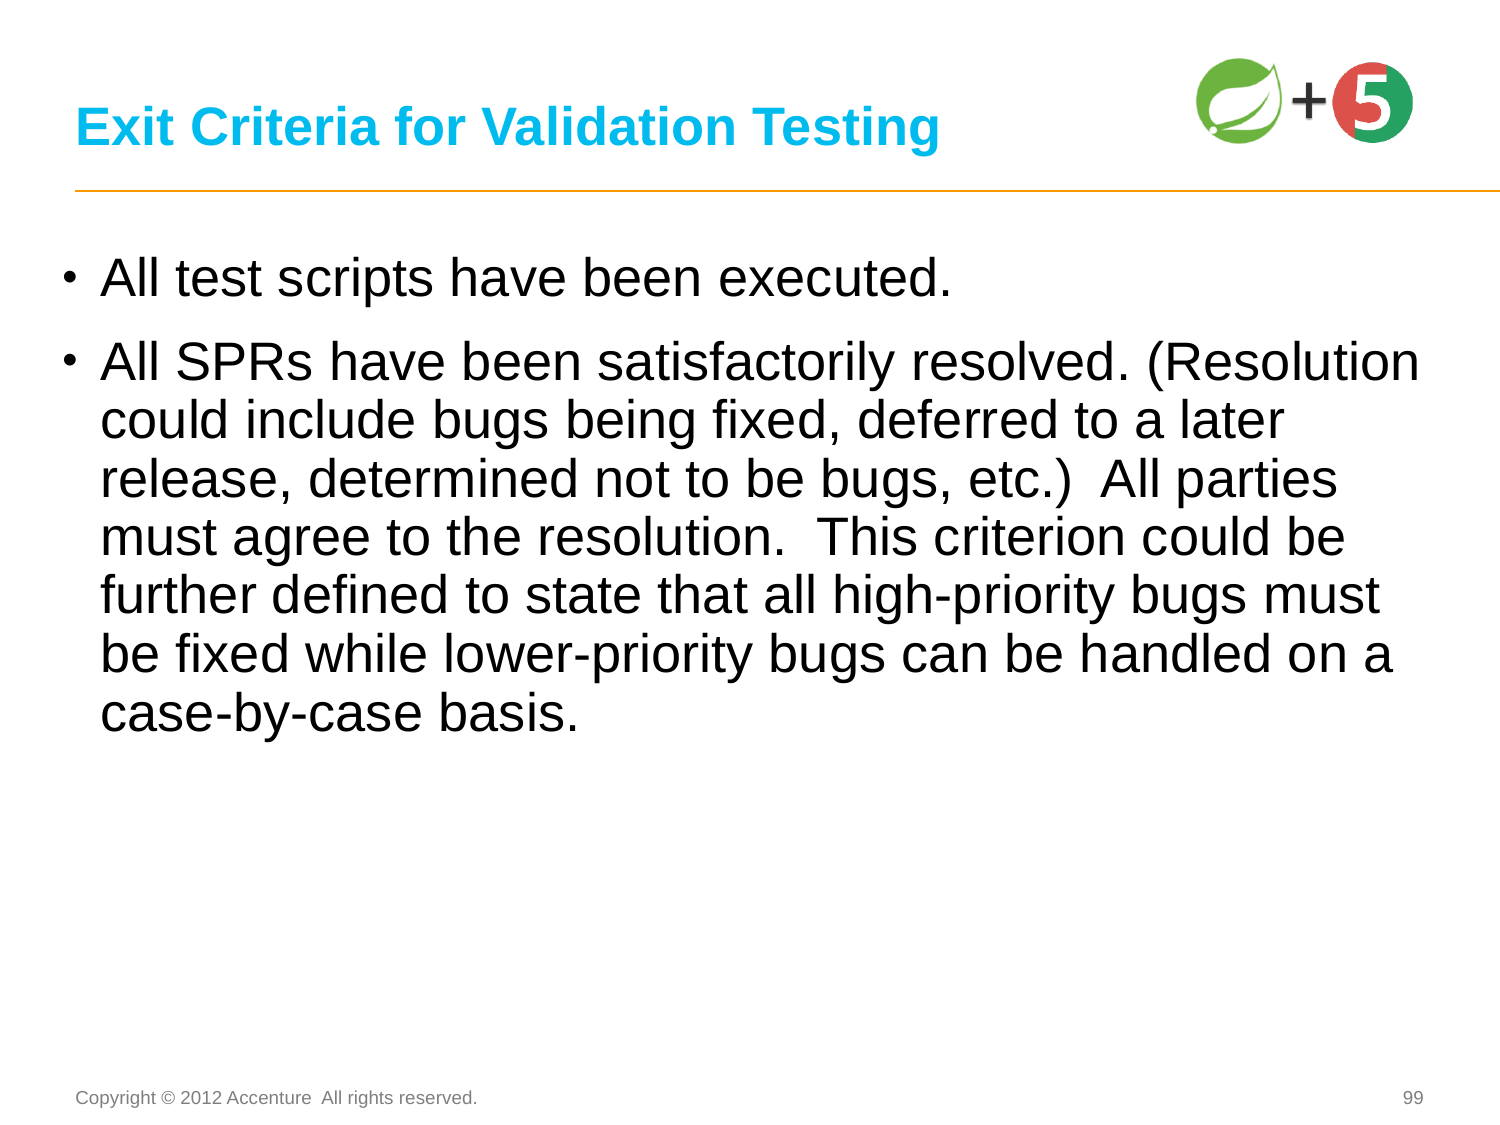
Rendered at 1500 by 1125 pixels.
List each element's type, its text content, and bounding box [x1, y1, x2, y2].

list All test scripts have been executed. All SPRs have been satisfactorily resolved. (Resolution could include bugs being fixed, deferred to a later release, determined not to be bugs, etc.) All parties must agree to the resolution. This criterion could be further defined to state that all high-priority bugs must be fixed while lower-priority bugs can be handled on a case-by-case basis. [62, 249, 1450, 988]
title Exit Criteria for Validation Testing [75, 27, 1422, 157]
